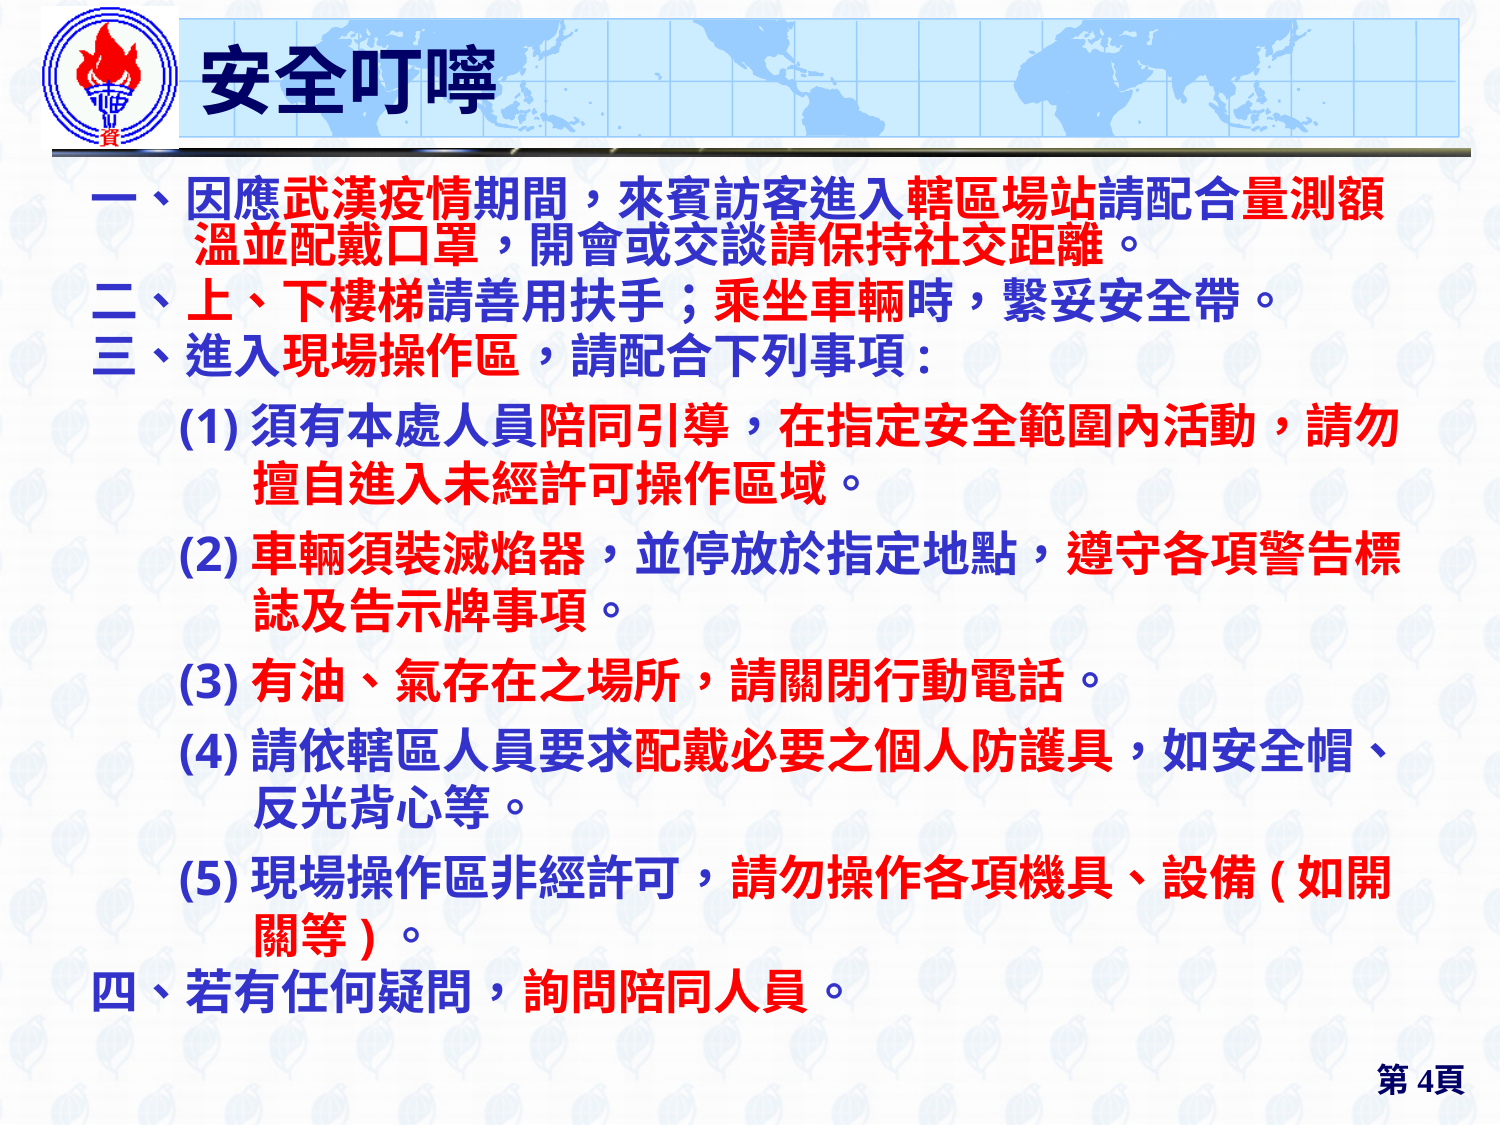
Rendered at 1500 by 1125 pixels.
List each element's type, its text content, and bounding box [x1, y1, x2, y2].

title 安全叮嚀 [183, 31, 1459, 126]
slide_number 第4頁 [1131, 1051, 1483, 1125]
picture [0, 0, 1500, 1125]
list 一、因應武漢疫情期間，來賓訪客進入轄區場站請配合量測額溫並配戴口罩，開會或交談請保持社交距離。 二、上、下樓梯請善用扶手；乘坐車輛時，繫妥安全帶。 三、進入現場操作區，請配合下列事項: (1)須有本處人員陪同引導，在指定安全範圍內活動，請勿擅自進入未經許可操作區域。 (2)車輛須裝滅焰器，並停放於指定地點，遵守各項警告標誌及告示牌事項。 (3)有油、氣存在之場所，請關閉行動電話。 (4)請依轄區人員要求配戴必要之個人防護具，如安全帽、反光背心等。 (5)現場操作區非經許可，請勿操作各項機具、設備(如開關等)。 四、若有任何疑問，詢問陪同人員。 [75, 172, 1425, 1059]
